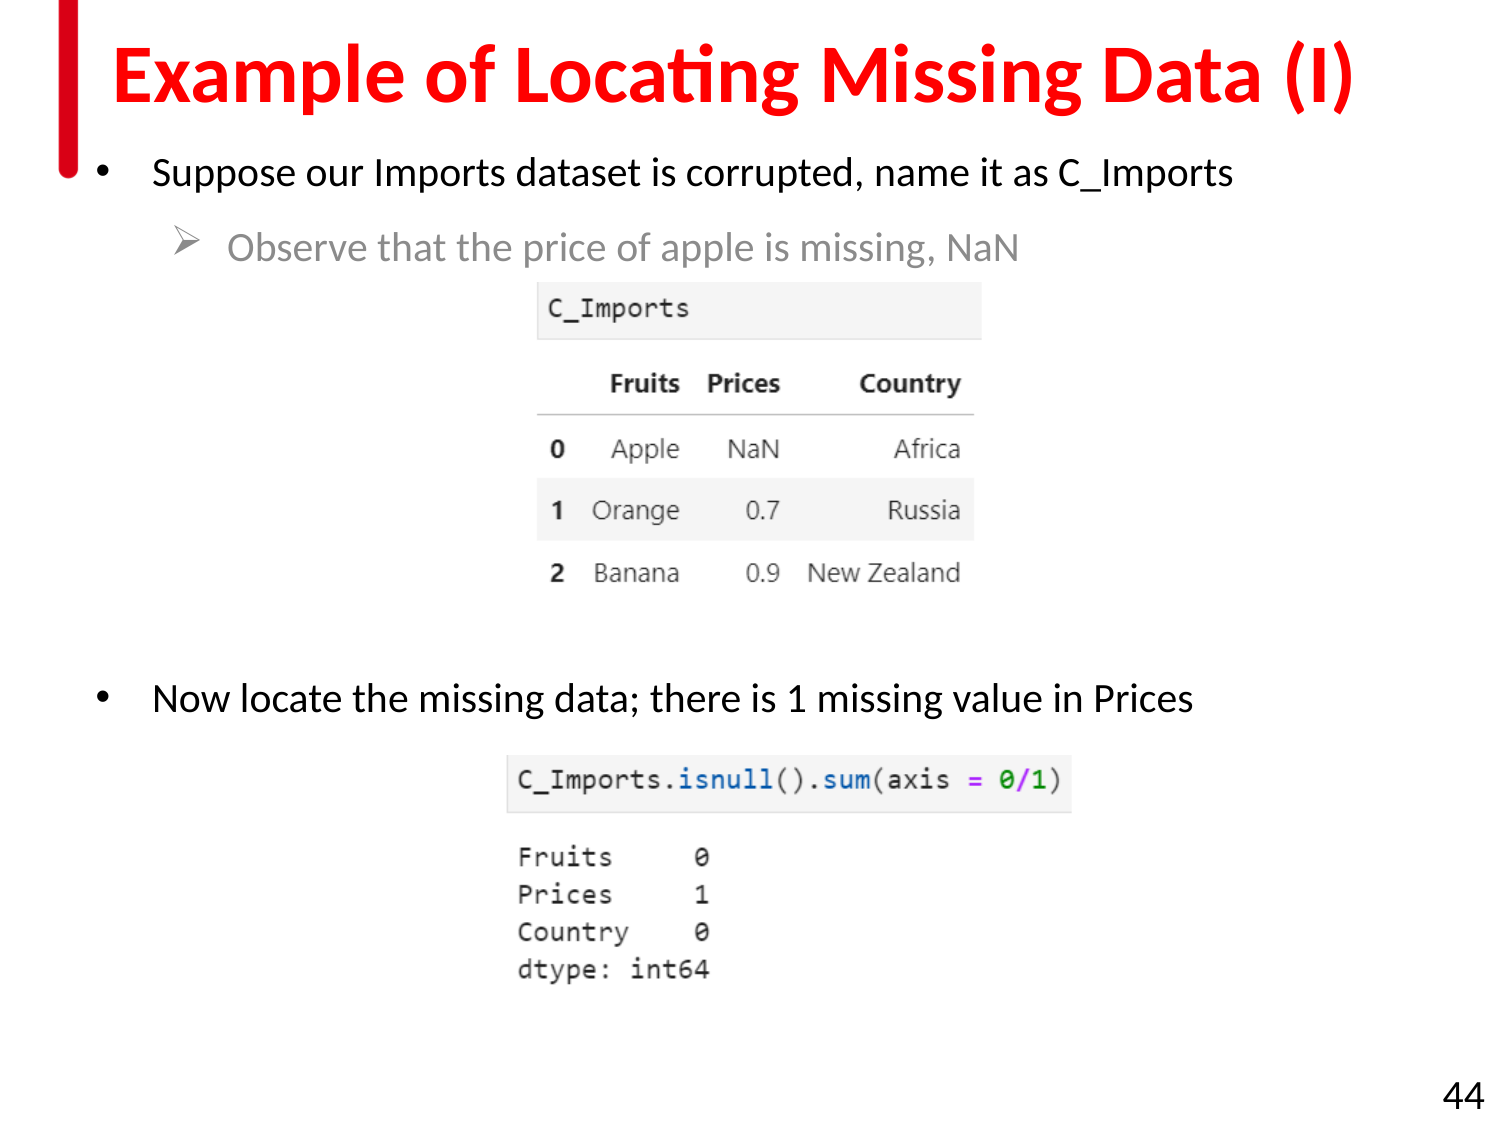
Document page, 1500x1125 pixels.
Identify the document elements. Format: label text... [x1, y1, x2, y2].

picture [57, 0, 81, 200]
picture [525, 281, 982, 612]
subtitle Suppose our Imports dataset is corrupted, name it as C_Imports Observe that the price of apple is missing, NaN Now locate the missing data; there is 1 missing value in Prices [80, 137, 1470, 734]
title Example of Locating Missing Data (I) [97, 0, 1500, 138]
picture [499, 755, 1072, 992]
